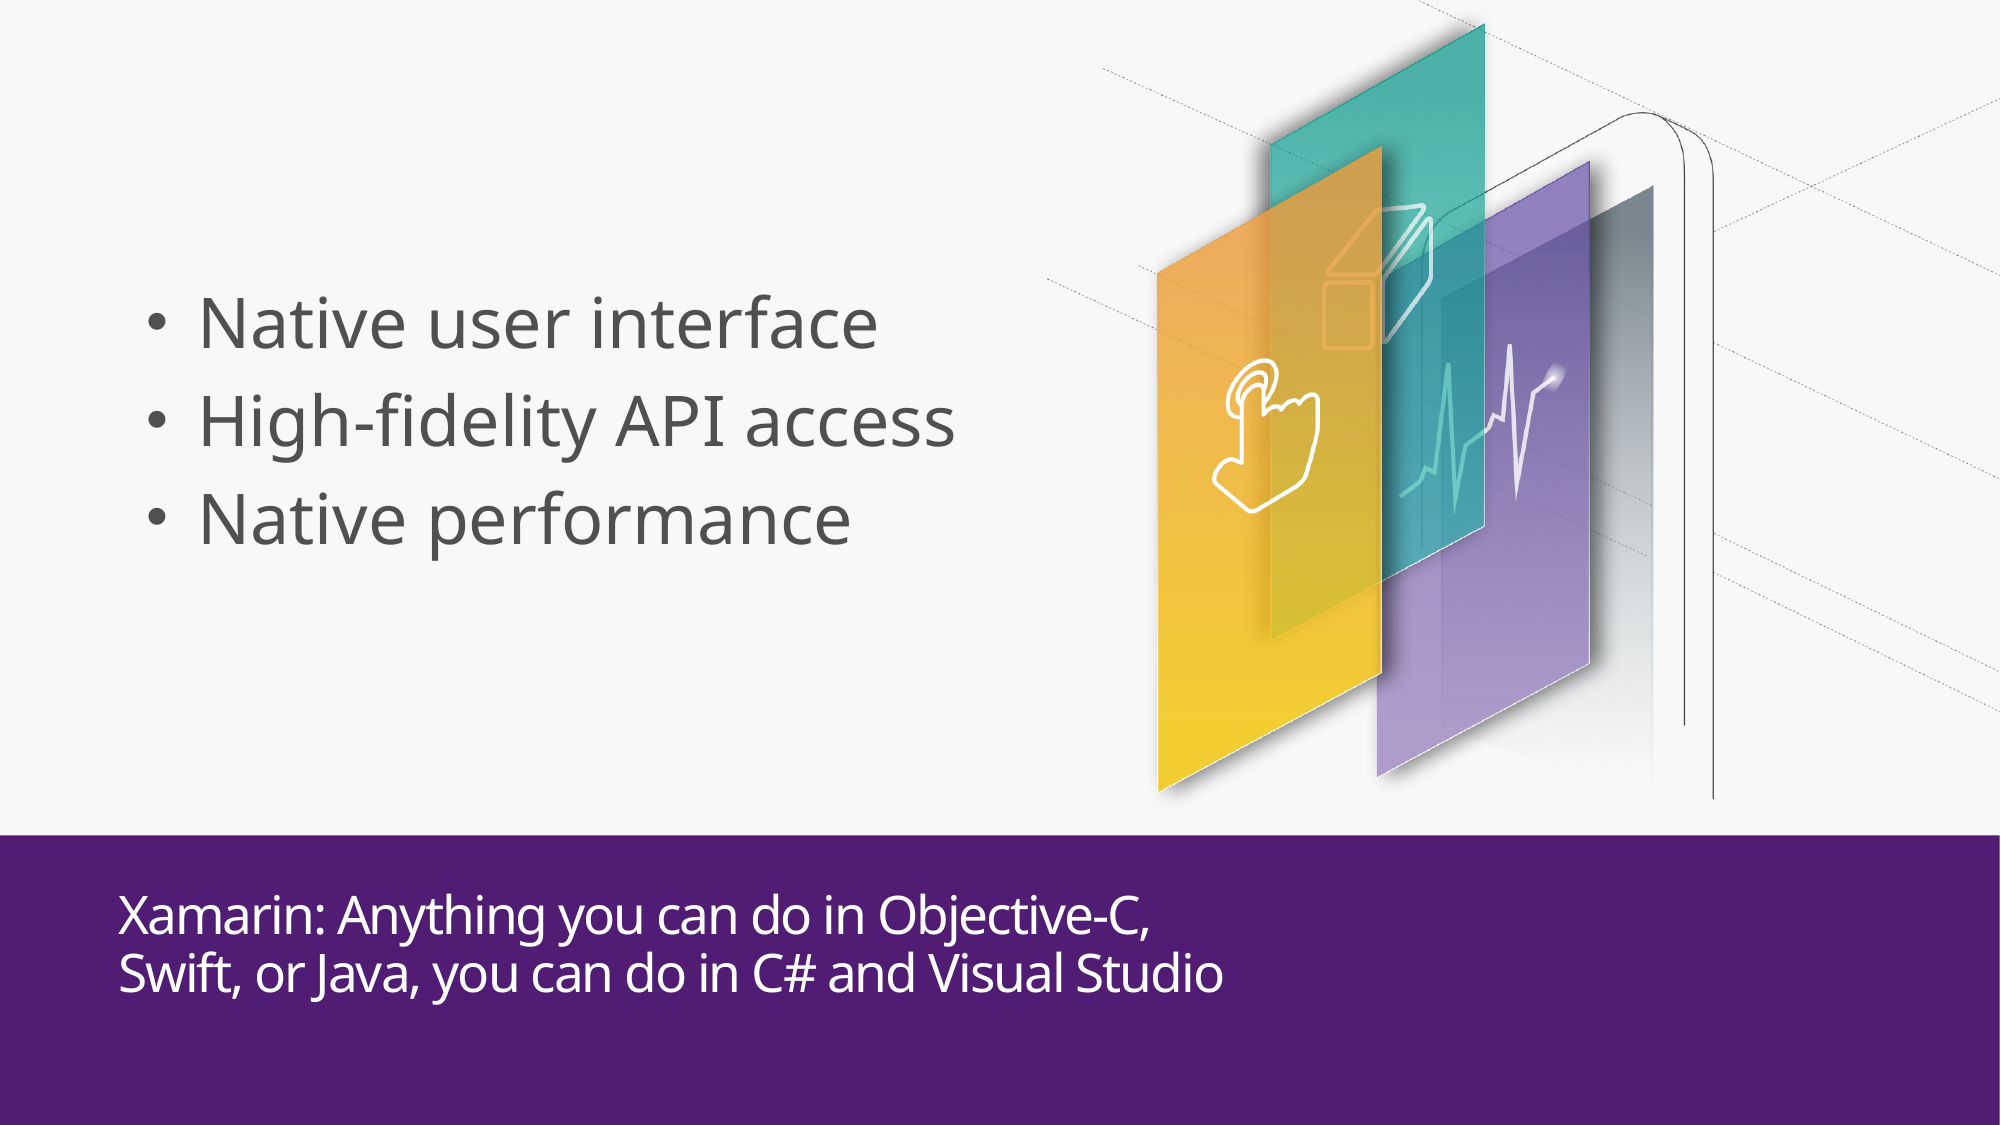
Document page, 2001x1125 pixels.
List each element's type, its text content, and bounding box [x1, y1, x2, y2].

text_box [0, 835, 2000, 1125]
title Xamarin: Anything you can do in Objective-C, Swift, or Java, you can do in C# and Visual Studio [94, 873, 1980, 1022]
picture [1046, 0, 2000, 892]
list Native user interface High-fidelity API access Native performance [122, 263, 1000, 623]
